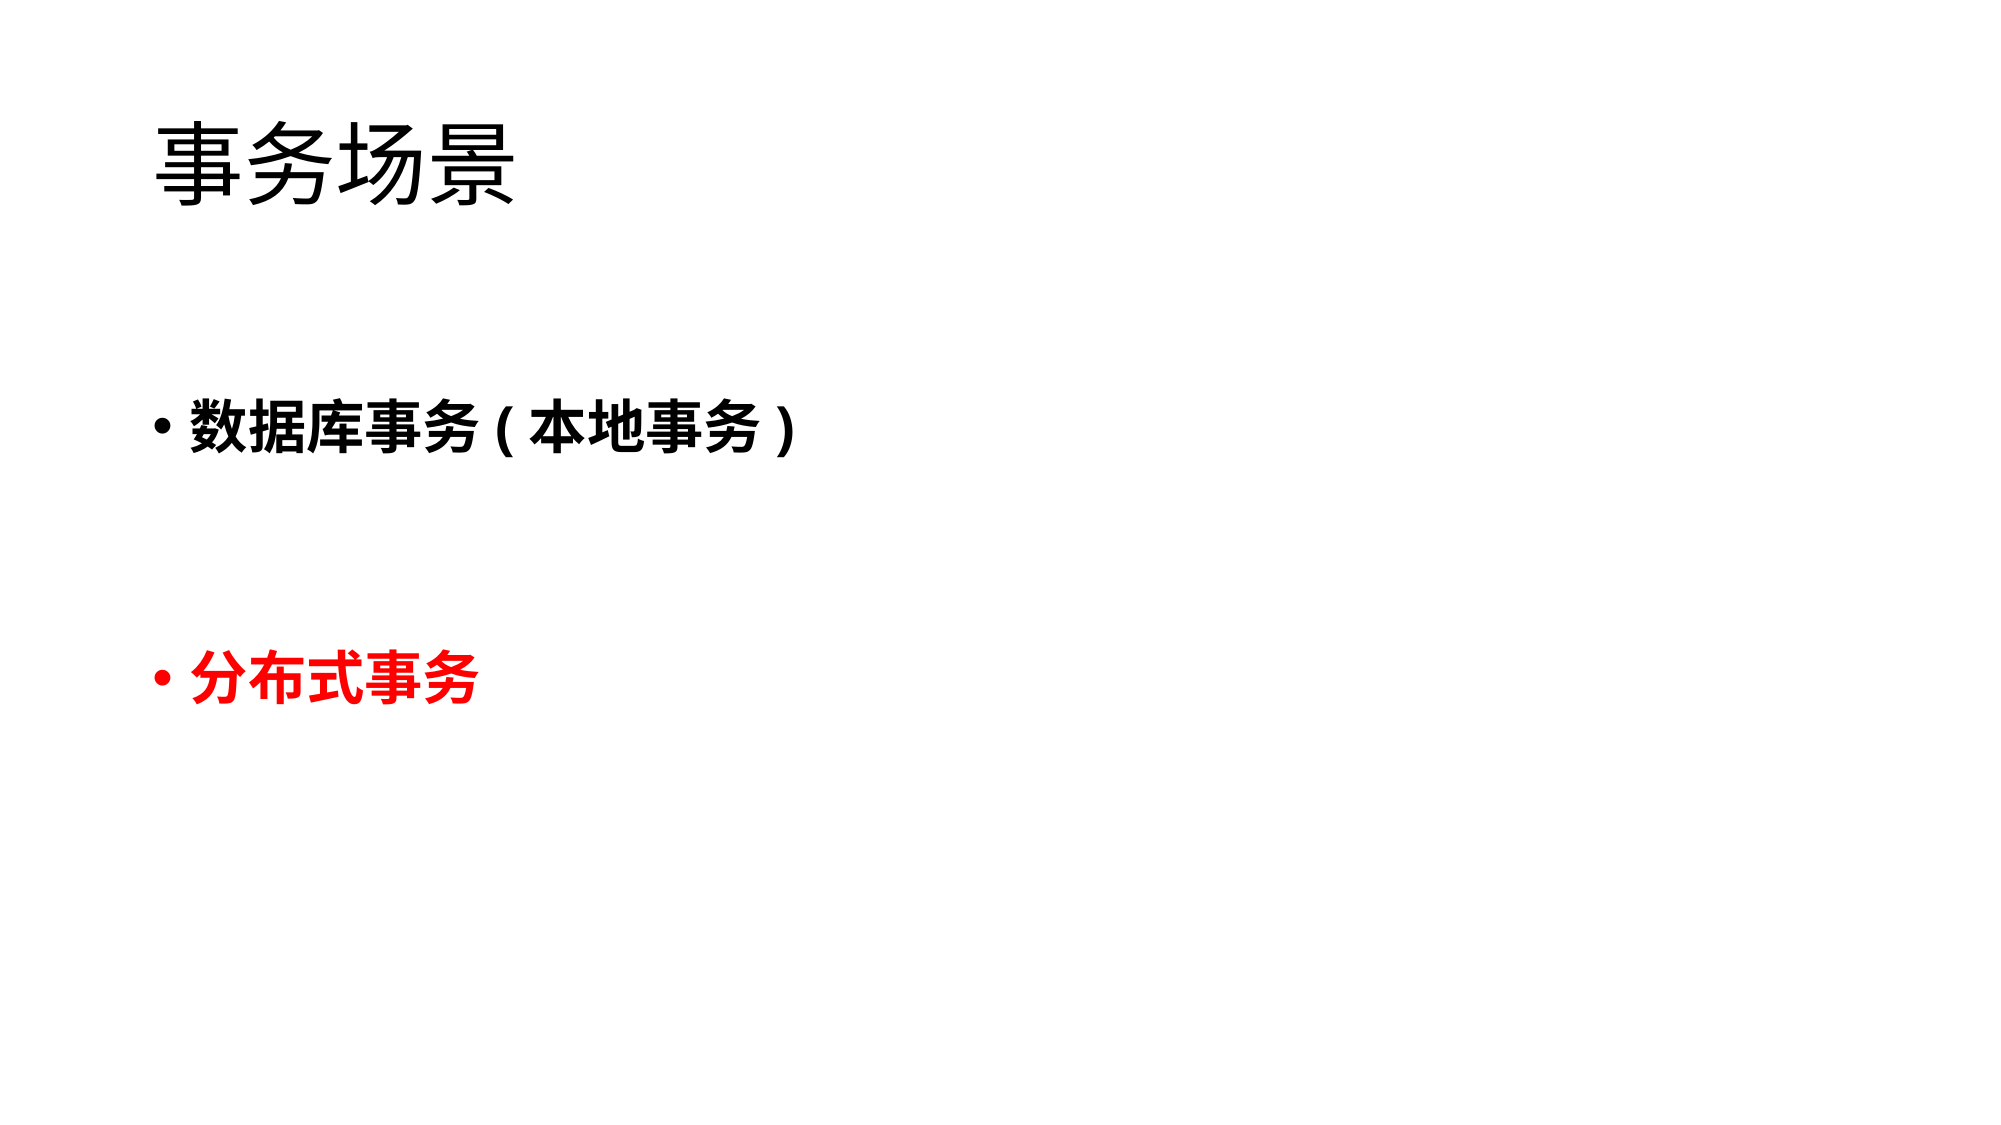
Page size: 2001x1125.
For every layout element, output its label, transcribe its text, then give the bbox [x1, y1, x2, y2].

title 事务场景 [137, 59, 1863, 278]
list 数据库事务(本地事务) 分布式事务 [137, 299, 1863, 1014]
